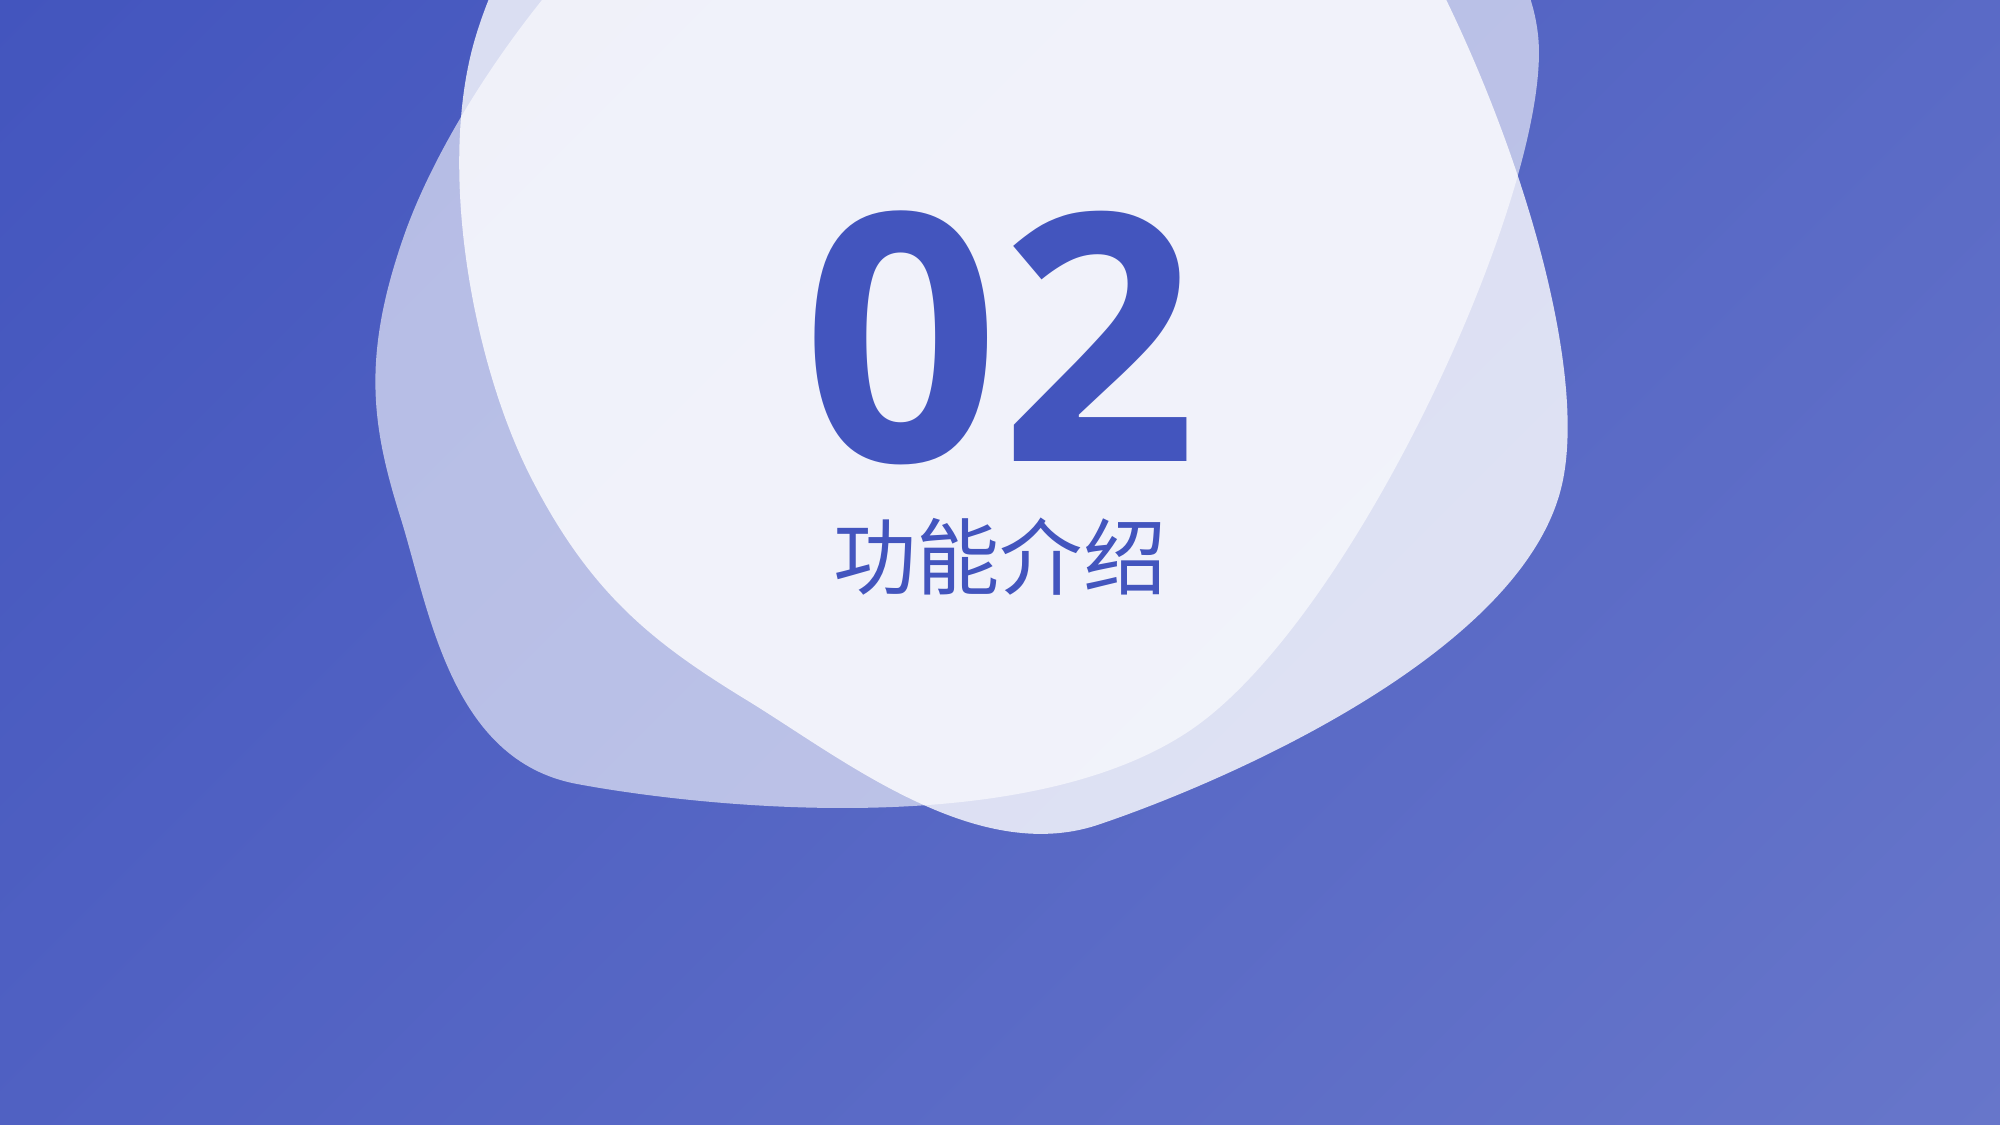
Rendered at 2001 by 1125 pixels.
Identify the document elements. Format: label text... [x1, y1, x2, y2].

list 功能介绍 [610, 497, 1389, 633]
list 02 [761, 108, 1239, 497]
